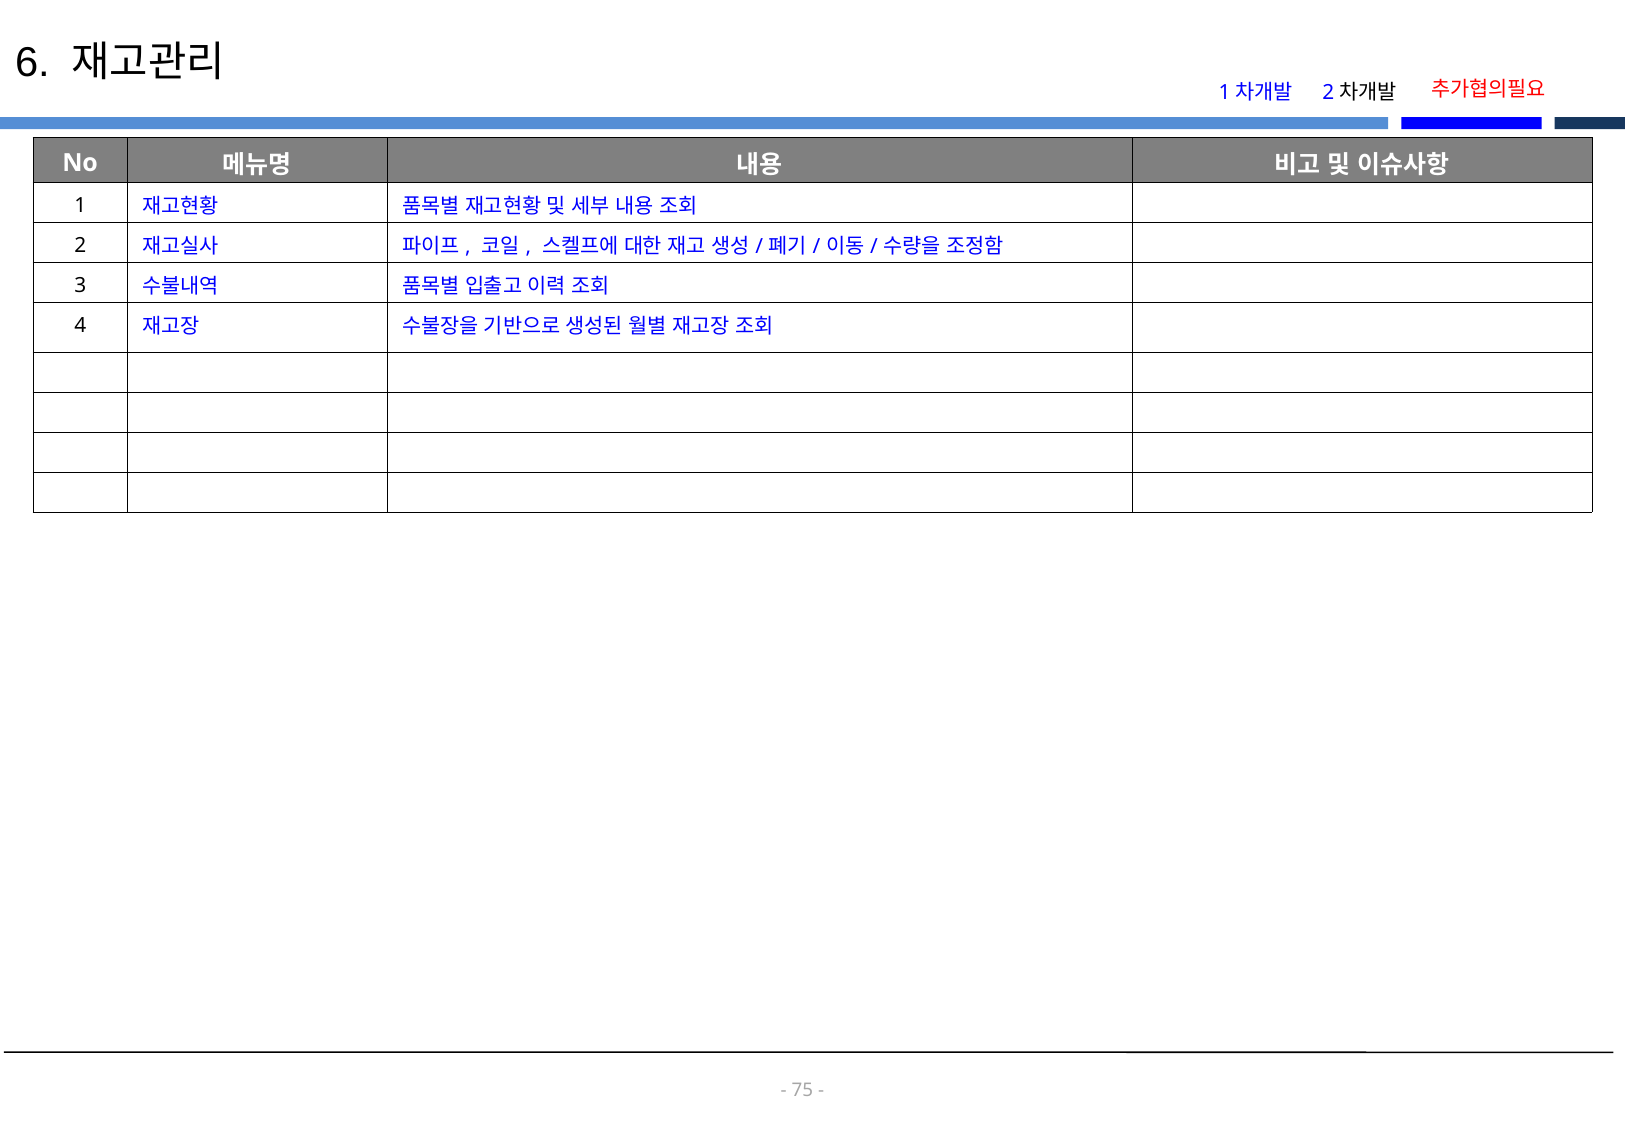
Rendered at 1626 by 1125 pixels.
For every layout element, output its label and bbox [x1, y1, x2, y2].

table_cell [1133, 473, 1592, 512]
table_cell [388, 303, 1132, 352]
table_cell [1133, 183, 1592, 222]
table_cell [128, 473, 387, 512]
table_cell [128, 433, 387, 472]
table_cell [34, 183, 127, 222]
table_cell [388, 223, 1132, 262]
table_cell [34, 263, 127, 302]
table_cell [388, 433, 1132, 472]
table_cell [1133, 433, 1592, 472]
table_cell [388, 183, 1132, 222]
table_cell [388, 263, 1132, 302]
table_cell [128, 393, 387, 432]
table_cell [34, 223, 127, 262]
table_cell [388, 393, 1132, 432]
table_header [128, 138, 387, 182]
table_cell [388, 353, 1132, 392]
table_cell [388, 473, 1132, 512]
table_header [1133, 138, 1592, 182]
table_cell [1133, 263, 1592, 302]
table_cell [128, 353, 387, 392]
text_box [0, 27, 1570, 107]
table_cell [34, 353, 127, 392]
table_cell [1133, 303, 1592, 352]
table_cell [1133, 223, 1592, 262]
table_cell [128, 263, 387, 302]
table_cell [34, 433, 127, 472]
table_cell [34, 303, 127, 352]
table_cell [128, 183, 387, 222]
table_cell [128, 303, 387, 352]
table_cell [128, 223, 387, 262]
table_cell [34, 393, 127, 432]
table_cell [34, 473, 127, 512]
table_cell [1133, 353, 1592, 392]
table_header [34, 138, 127, 182]
table_header [388, 138, 1132, 182]
table_cell [1133, 393, 1592, 432]
